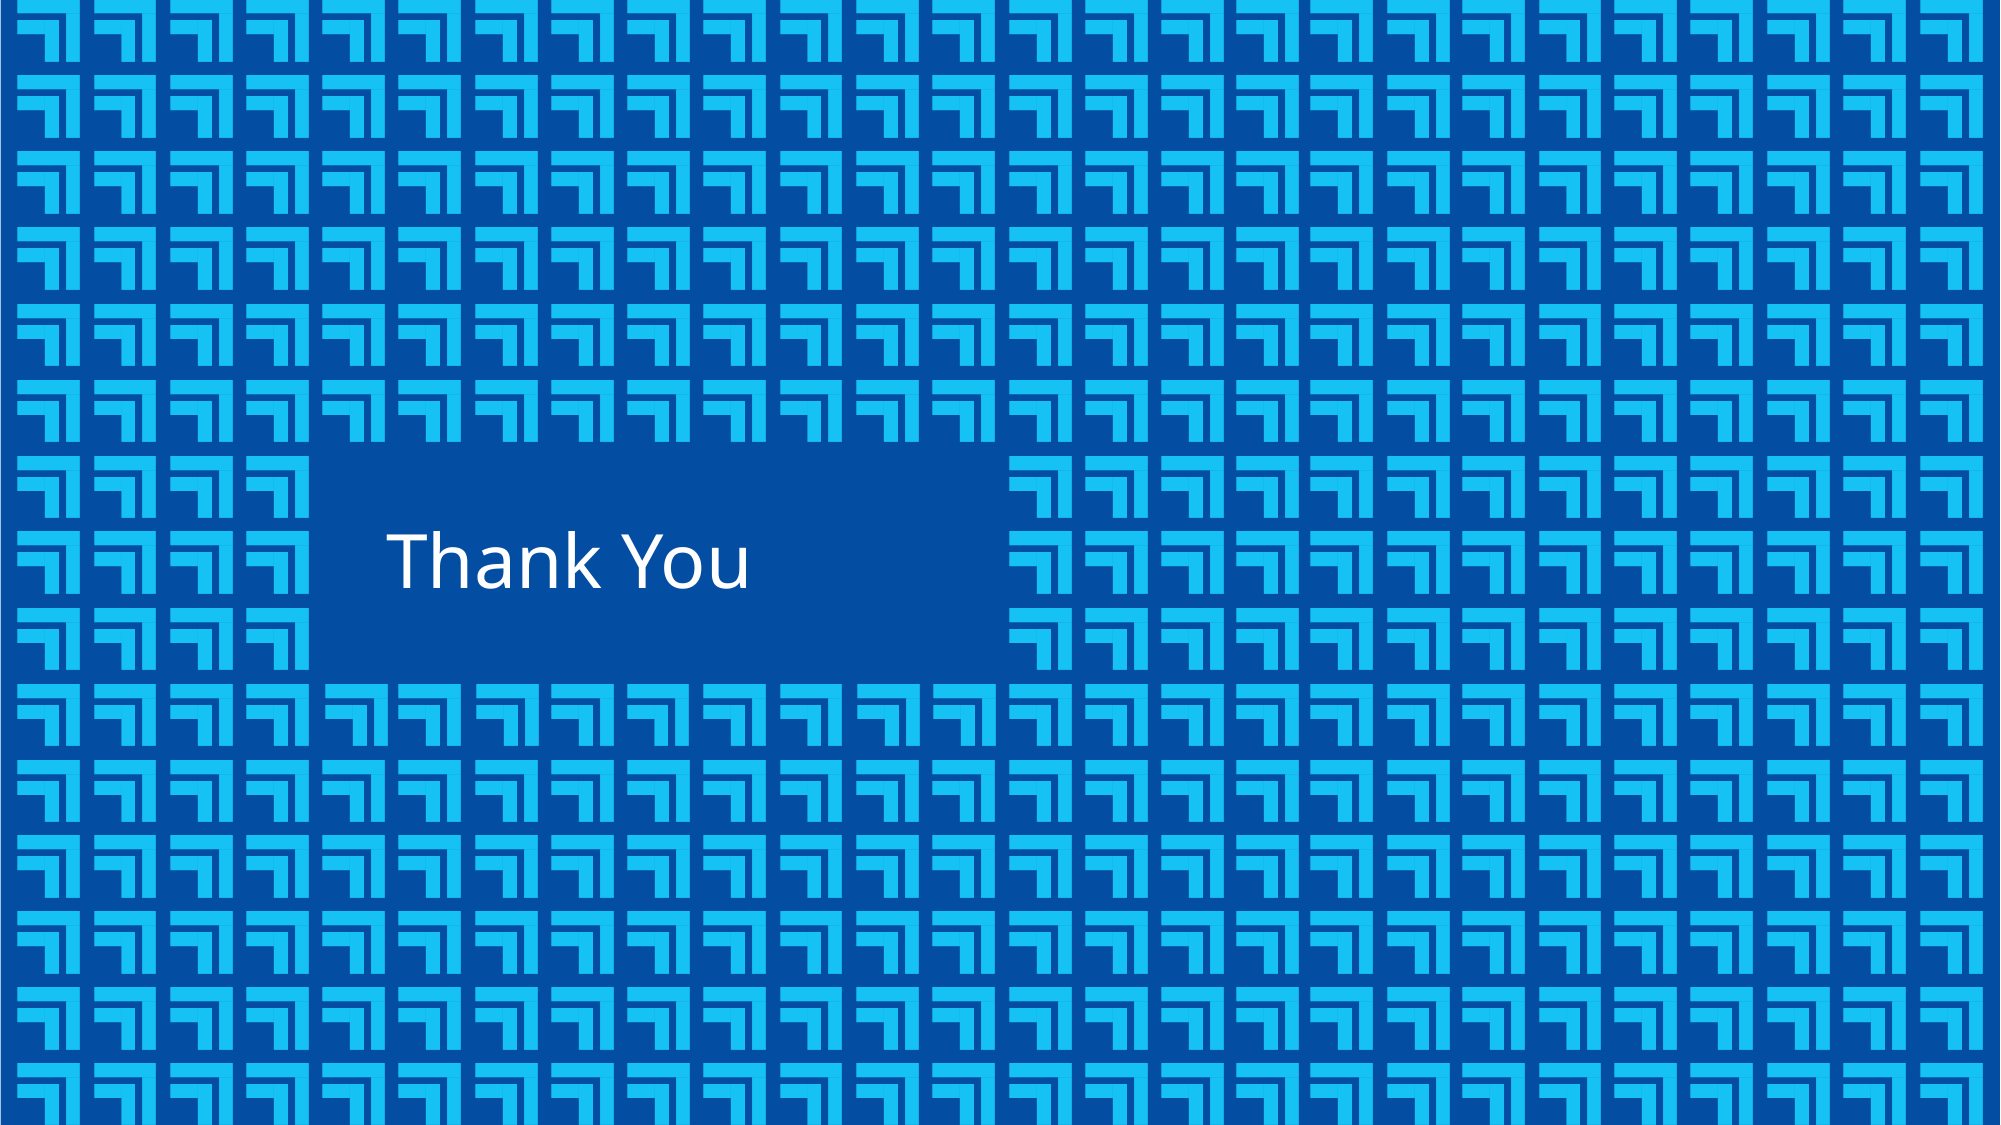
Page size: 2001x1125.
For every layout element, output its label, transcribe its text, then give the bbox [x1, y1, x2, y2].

picture [1767, 151, 1828, 214]
picture [1920, 531, 1981, 594]
picture [1236, 911, 1297, 974]
picture [1236, 151, 1297, 214]
picture [551, 0, 612, 62]
picture [1387, 304, 1448, 366]
picture [246, 227, 307, 290]
picture [1614, 75, 1675, 138]
picture [17, 911, 78, 974]
picture [1236, 835, 1297, 898]
picture [1462, 151, 1523, 214]
picture [1539, 227, 1599, 290]
picture [856, 835, 917, 898]
picture [1085, 0, 1146, 62]
picture [1161, 456, 1222, 518]
picture [325, 684, 386, 746]
picture [932, 987, 993, 1050]
picture [1387, 151, 1448, 214]
picture [1161, 75, 1222, 138]
picture [1387, 531, 1448, 594]
picture [1462, 0, 1523, 62]
picture [1767, 75, 1828, 138]
picture [1310, 227, 1371, 290]
picture [170, 75, 231, 138]
picture [170, 531, 231, 594]
picture [475, 1063, 536, 1125]
picture [1009, 684, 1070, 746]
picture [1085, 456, 1146, 518]
picture [170, 608, 231, 670]
picture [1767, 608, 1828, 670]
picture [1843, 151, 1904, 214]
picture [1085, 760, 1146, 822]
picture [1161, 0, 1222, 62]
picture [1387, 608, 1448, 670]
picture [1843, 380, 1904, 442]
picture [475, 760, 536, 822]
picture [475, 835, 536, 898]
picture [1614, 987, 1675, 1050]
picture [1161, 304, 1222, 366]
picture [1690, 608, 1751, 670]
picture [1614, 1063, 1675, 1125]
picture [322, 227, 383, 290]
picture [1009, 760, 1070, 822]
picture [1387, 835, 1448, 898]
picture [1690, 760, 1751, 822]
picture [1236, 684, 1297, 746]
picture [1387, 456, 1448, 518]
picture [1767, 0, 1828, 62]
picture [1539, 987, 1599, 1050]
picture [1462, 380, 1523, 442]
picture [1920, 75, 1981, 138]
picture [1843, 227, 1904, 290]
picture [780, 911, 840, 974]
picture [322, 911, 383, 974]
picture [1920, 911, 1981, 974]
picture [1539, 0, 1599, 62]
picture [1009, 75, 1070, 138]
picture [17, 531, 78, 594]
picture [856, 380, 917, 442]
picture [932, 75, 993, 138]
picture [1310, 835, 1371, 898]
picture [94, 304, 154, 366]
picture [1462, 911, 1523, 974]
picture [703, 0, 764, 62]
picture [856, 227, 917, 290]
picture [1843, 75, 1904, 138]
picture [932, 304, 993, 366]
picture [94, 608, 154, 670]
picture [1767, 911, 1828, 974]
picture [1009, 911, 1070, 974]
picture [703, 151, 764, 214]
picture [1767, 227, 1828, 290]
picture [856, 75, 917, 138]
picture [932, 911, 993, 974]
picture [1767, 304, 1828, 366]
picture [1539, 760, 1599, 822]
picture [1843, 911, 1904, 974]
picture [17, 227, 78, 290]
picture [1161, 608, 1222, 670]
picture [1236, 0, 1297, 62]
picture [170, 227, 231, 290]
picture [17, 987, 78, 1050]
picture [627, 684, 687, 746]
picture [932, 227, 993, 290]
picture [856, 760, 917, 822]
picture [1310, 151, 1371, 214]
picture [1690, 380, 1751, 442]
picture [1614, 760, 1675, 822]
picture [1009, 835, 1070, 898]
picture [1539, 151, 1599, 214]
picture [94, 760, 154, 822]
picture [1236, 1063, 1297, 1125]
picture [1767, 684, 1828, 746]
picture [627, 987, 688, 1050]
picture [1920, 1063, 1981, 1125]
picture [1009, 608, 1070, 670]
picture [551, 75, 612, 138]
picture [398, 760, 459, 822]
picture [932, 151, 993, 214]
picture [322, 151, 383, 214]
picture [170, 835, 231, 898]
picture [1161, 987, 1222, 1050]
picture [703, 1063, 764, 1125]
picture [1614, 608, 1675, 670]
picture [1614, 151, 1675, 214]
picture [246, 304, 307, 366]
picture [551, 911, 612, 974]
picture [1690, 227, 1751, 290]
picture [1614, 684, 1675, 746]
picture [475, 227, 536, 290]
picture [94, 531, 154, 594]
picture [780, 835, 840, 898]
picture [398, 151, 459, 214]
picture [1387, 684, 1448, 746]
picture [1462, 684, 1523, 746]
picture [856, 911, 917, 974]
picture [1614, 456, 1675, 518]
picture [322, 75, 383, 138]
picture [1462, 987, 1523, 1050]
picture [17, 75, 78, 138]
picture [1009, 531, 1070, 594]
picture [1236, 456, 1297, 518]
picture [1920, 304, 1981, 366]
picture [17, 1063, 78, 1125]
picture [246, 987, 307, 1050]
picture [551, 835, 612, 898]
picture [1310, 304, 1371, 366]
picture [1539, 684, 1599, 746]
picture [1539, 380, 1599, 442]
picture [1539, 304, 1599, 366]
picture [1539, 531, 1599, 594]
picture [1690, 0, 1751, 62]
picture [94, 75, 154, 138]
picture [551, 151, 612, 214]
picture [398, 75, 459, 138]
picture [1843, 987, 1904, 1050]
picture [780, 1063, 840, 1125]
picture [1539, 1063, 1599, 1125]
picture [1767, 456, 1828, 518]
picture [1310, 0, 1371, 62]
picture [170, 380, 231, 442]
picture [246, 684, 307, 746]
picture [1236, 227, 1297, 290]
picture [1920, 987, 1981, 1050]
picture [246, 151, 307, 214]
picture [1236, 608, 1297, 670]
picture [856, 0, 917, 62]
picture [1310, 380, 1371, 442]
picture [1236, 760, 1297, 822]
picture [551, 1063, 612, 1125]
picture [1009, 1063, 1070, 1125]
picture [1920, 0, 1981, 62]
picture [703, 835, 764, 898]
picture [170, 760, 231, 822]
picture [703, 911, 764, 974]
picture [780, 684, 840, 746]
picture [1085, 531, 1146, 594]
picture [1236, 987, 1297, 1050]
picture [703, 760, 764, 822]
picture [398, 0, 459, 62]
picture [780, 75, 840, 138]
picture [1843, 456, 1904, 518]
picture [94, 0, 154, 62]
picture [475, 304, 536, 366]
picture [1690, 456, 1751, 518]
picture [1387, 987, 1448, 1050]
picture [1462, 75, 1523, 138]
picture [1085, 987, 1146, 1050]
picture [322, 760, 383, 822]
picture [1161, 531, 1222, 594]
picture [932, 835, 993, 898]
picture [246, 911, 307, 974]
picture [475, 911, 536, 974]
picture [322, 987, 383, 1050]
picture [1009, 380, 1070, 442]
picture [398, 380, 459, 442]
picture [1387, 227, 1448, 290]
picture [1310, 987, 1371, 1050]
picture [1690, 531, 1751, 594]
picture [17, 380, 78, 442]
picture [1085, 911, 1146, 974]
picture [1690, 304, 1751, 366]
picture [1310, 1063, 1371, 1125]
picture [1843, 1063, 1904, 1125]
picture [1690, 684, 1751, 746]
picture [322, 835, 383, 898]
picture [1614, 531, 1675, 594]
picture [1009, 151, 1070, 214]
picture [857, 684, 918, 746]
picture [1387, 1063, 1448, 1125]
picture [703, 987, 764, 1050]
picture [17, 0, 78, 62]
picture [1843, 684, 1904, 746]
picture [17, 608, 78, 670]
picture [246, 1063, 307, 1125]
picture [1462, 608, 1523, 670]
picture [17, 304, 78, 366]
picture [1387, 380, 1448, 442]
picture [856, 151, 917, 214]
picture [17, 456, 78, 518]
picture [780, 0, 840, 62]
picture [780, 304, 840, 366]
picture [1539, 835, 1599, 898]
picture [398, 304, 459, 366]
picture [94, 380, 154, 442]
picture [1690, 987, 1751, 1050]
picture [1310, 911, 1371, 974]
picture [780, 380, 840, 442]
picture [856, 1063, 917, 1125]
picture [1161, 835, 1222, 898]
picture [1236, 304, 1297, 366]
picture [1690, 75, 1751, 138]
picture [170, 684, 231, 746]
picture [170, 1063, 231, 1125]
picture [1690, 835, 1751, 898]
picture [246, 608, 307, 670]
picture [703, 227, 764, 290]
picture [246, 0, 307, 62]
picture [1387, 75, 1448, 138]
picture [627, 75, 688, 138]
picture [1843, 608, 1904, 670]
picture [322, 1063, 383, 1125]
picture [856, 304, 917, 366]
picture [1920, 608, 1981, 670]
picture [1085, 380, 1146, 442]
picture [1462, 760, 1523, 822]
picture [627, 760, 688, 822]
picture [627, 911, 688, 974]
picture [1614, 835, 1675, 898]
picture [1161, 151, 1222, 214]
picture [475, 987, 536, 1050]
picture [1843, 760, 1904, 822]
picture [1161, 911, 1222, 974]
picture [170, 151, 231, 214]
picture [170, 987, 231, 1050]
picture [1085, 684, 1146, 746]
picture [475, 151, 536, 214]
picture [627, 835, 688, 898]
picture [1614, 0, 1675, 62]
picture [17, 760, 78, 822]
picture [1236, 75, 1297, 138]
picture [1843, 304, 1904, 366]
picture [780, 760, 840, 822]
picture [1310, 760, 1371, 822]
picture [1310, 75, 1371, 138]
picture [627, 227, 688, 290]
picture [1920, 684, 1981, 746]
picture [246, 760, 307, 822]
picture [94, 911, 154, 974]
picture [933, 684, 994, 746]
picture [475, 75, 536, 138]
picture [1009, 304, 1070, 366]
picture [246, 380, 307, 442]
picture [94, 456, 154, 518]
picture [1920, 380, 1981, 442]
picture [1462, 531, 1523, 594]
picture [170, 911, 231, 974]
picture [17, 684, 78, 746]
picture [170, 304, 231, 366]
picture [1767, 531, 1828, 594]
picture [475, 0, 536, 62]
picture [932, 380, 993, 442]
picture [1920, 835, 1981, 898]
picture [1387, 911, 1448, 974]
picture [1387, 760, 1448, 822]
picture [1920, 227, 1981, 290]
picture [551, 987, 612, 1050]
picture [398, 835, 459, 898]
picture [1462, 304, 1523, 366]
picture [398, 684, 459, 746]
picture [246, 456, 307, 518]
picture [1161, 760, 1222, 822]
picture [856, 987, 917, 1050]
picture [398, 987, 459, 1050]
picture [1843, 0, 1904, 62]
picture [1161, 227, 1222, 290]
picture [1539, 608, 1599, 670]
picture [170, 0, 231, 62]
picture [1161, 1063, 1222, 1125]
picture [94, 1063, 154, 1125]
picture [627, 0, 688, 62]
picture [703, 684, 764, 746]
picture [1236, 380, 1297, 442]
picture [1920, 760, 1981, 822]
picture [932, 0, 993, 62]
picture [1387, 0, 1448, 62]
picture [703, 75, 764, 138]
picture [94, 151, 154, 214]
picture [1614, 227, 1675, 290]
picture [1767, 1063, 1828, 1125]
picture [476, 684, 537, 746]
picture [246, 75, 307, 138]
picture [398, 911, 459, 974]
list Thank You [371, 505, 991, 594]
picture [1085, 1063, 1146, 1125]
picture [1161, 380, 1222, 442]
picture [1085, 608, 1146, 670]
picture [1614, 911, 1675, 974]
picture [551, 684, 612, 746]
picture [1462, 456, 1523, 518]
picture [1843, 835, 1904, 898]
picture [246, 835, 307, 898]
picture [1462, 227, 1523, 290]
picture [1462, 835, 1523, 898]
picture [17, 835, 78, 898]
picture [703, 380, 764, 442]
picture [1614, 304, 1675, 366]
picture [627, 1063, 688, 1125]
picture [322, 304, 383, 366]
picture [1009, 0, 1070, 62]
picture [1236, 531, 1297, 594]
picture [551, 227, 612, 290]
picture [1767, 987, 1828, 1050]
picture [1690, 151, 1751, 214]
picture [551, 380, 612, 442]
picture [627, 151, 688, 214]
picture [1767, 760, 1828, 822]
picture [1920, 151, 1981, 214]
picture [1539, 75, 1599, 138]
picture [246, 531, 307, 594]
picture [1085, 304, 1146, 366]
picture [398, 227, 459, 290]
picture [1085, 75, 1146, 138]
picture [475, 380, 536, 442]
picture [1690, 911, 1751, 974]
picture [1009, 456, 1070, 518]
picture [780, 151, 840, 214]
picture [1539, 456, 1599, 518]
picture [94, 987, 154, 1050]
picture [322, 380, 383, 442]
picture [1614, 380, 1675, 442]
picture [398, 1063, 459, 1125]
picture [1767, 835, 1828, 898]
picture [1310, 684, 1371, 746]
picture [17, 151, 78, 214]
picture [703, 304, 764, 366]
picture [94, 227, 154, 290]
picture [1009, 987, 1070, 1050]
picture [1462, 1063, 1523, 1125]
picture [94, 835, 154, 898]
picture [170, 456, 231, 518]
picture [1161, 684, 1222, 746]
picture [1843, 531, 1904, 594]
picture [932, 760, 993, 822]
picture [1310, 456, 1371, 518]
picture [551, 304, 612, 366]
picture [1767, 380, 1828, 442]
picture [932, 1063, 993, 1125]
picture [551, 760, 612, 822]
picture [1009, 227, 1070, 290]
picture [322, 0, 383, 62]
picture [780, 987, 840, 1050]
picture [1690, 1063, 1751, 1125]
picture [627, 304, 688, 366]
picture [1920, 456, 1981, 518]
picture [1085, 835, 1146, 898]
picture [1085, 227, 1146, 290]
picture [1310, 531, 1371, 594]
picture [1539, 911, 1599, 974]
picture [780, 227, 840, 290]
picture [627, 380, 688, 442]
picture [1310, 608, 1371, 670]
picture [94, 684, 154, 746]
picture [1085, 151, 1146, 214]
